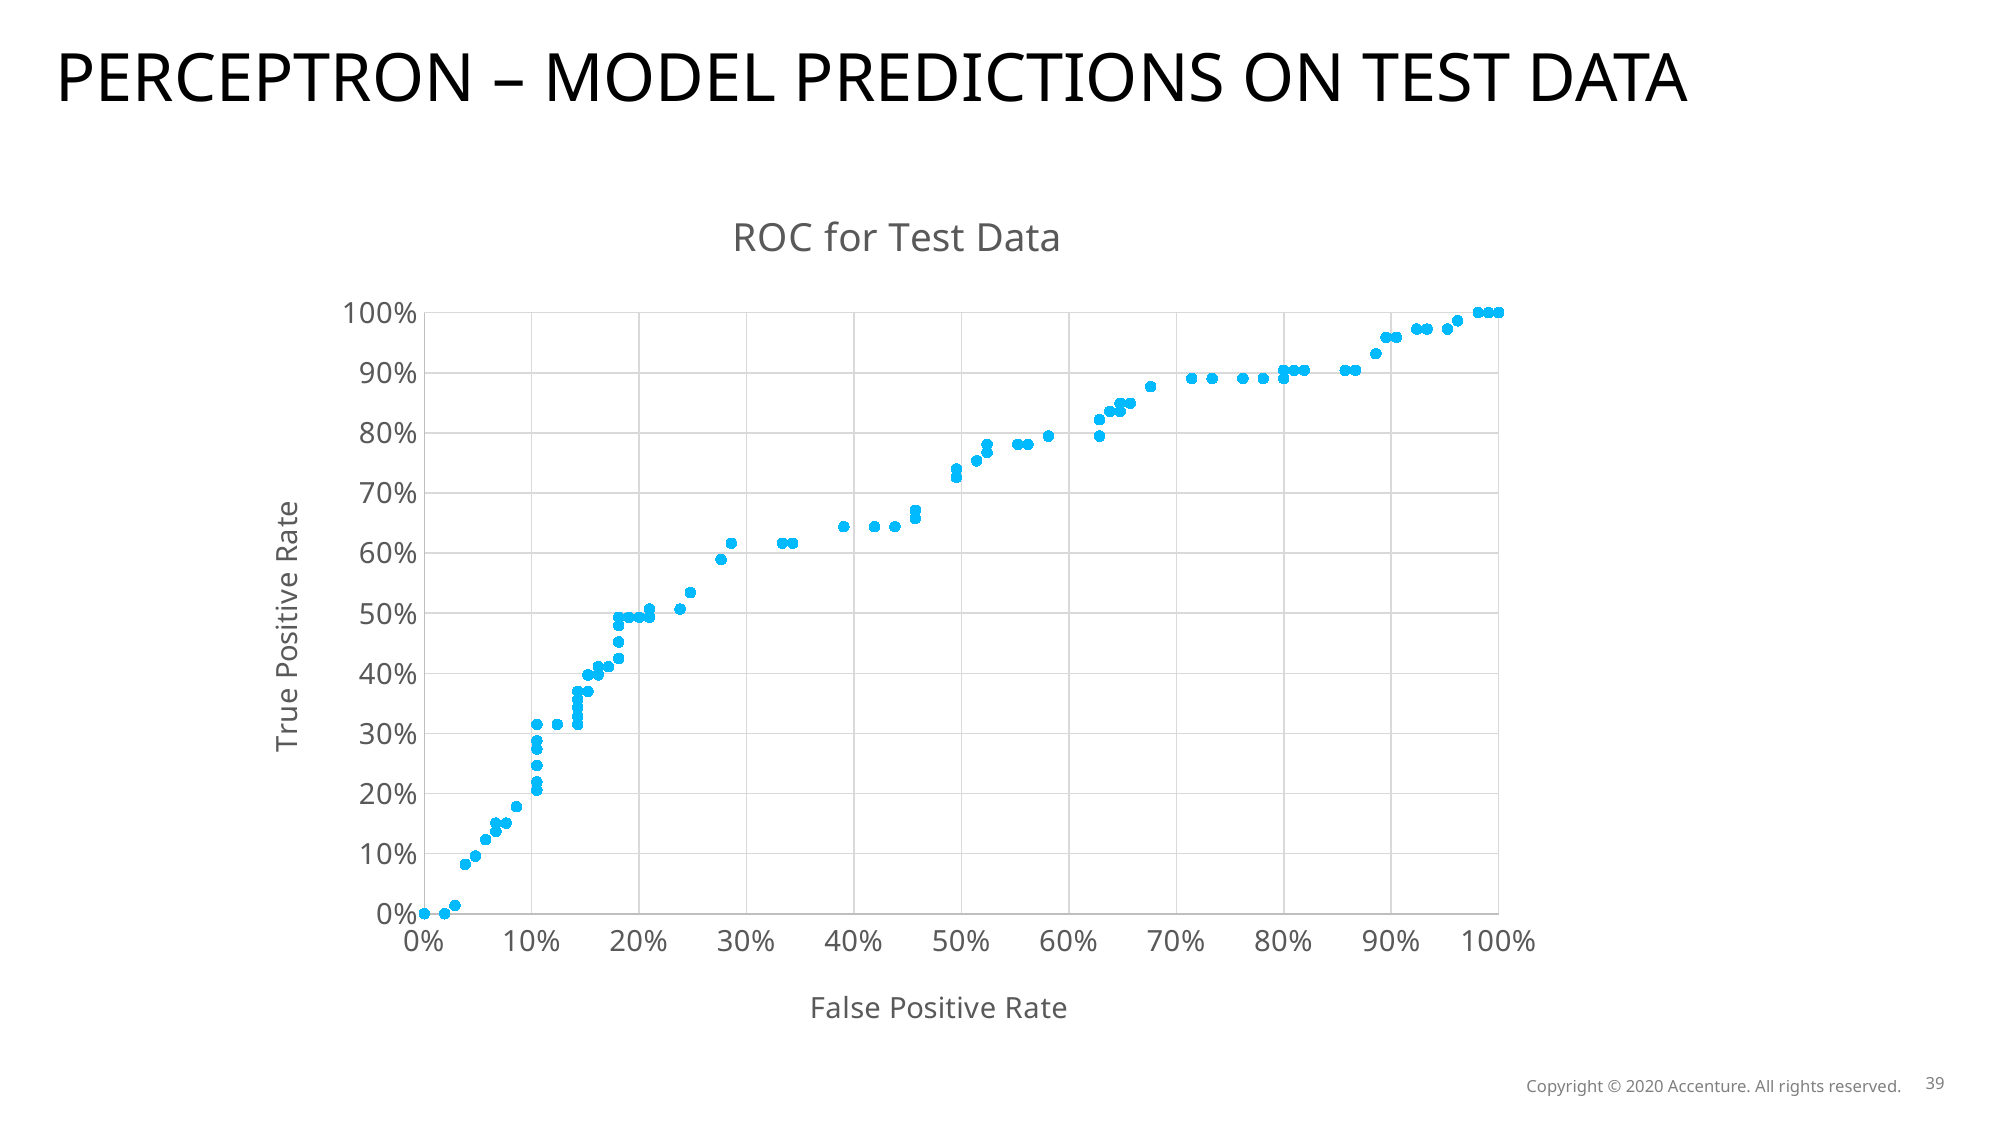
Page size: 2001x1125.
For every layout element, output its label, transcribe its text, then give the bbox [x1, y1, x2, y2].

chart [230, 172, 1564, 1062]
title Perceptron – model predictions on test data [55, 56, 1945, 113]
